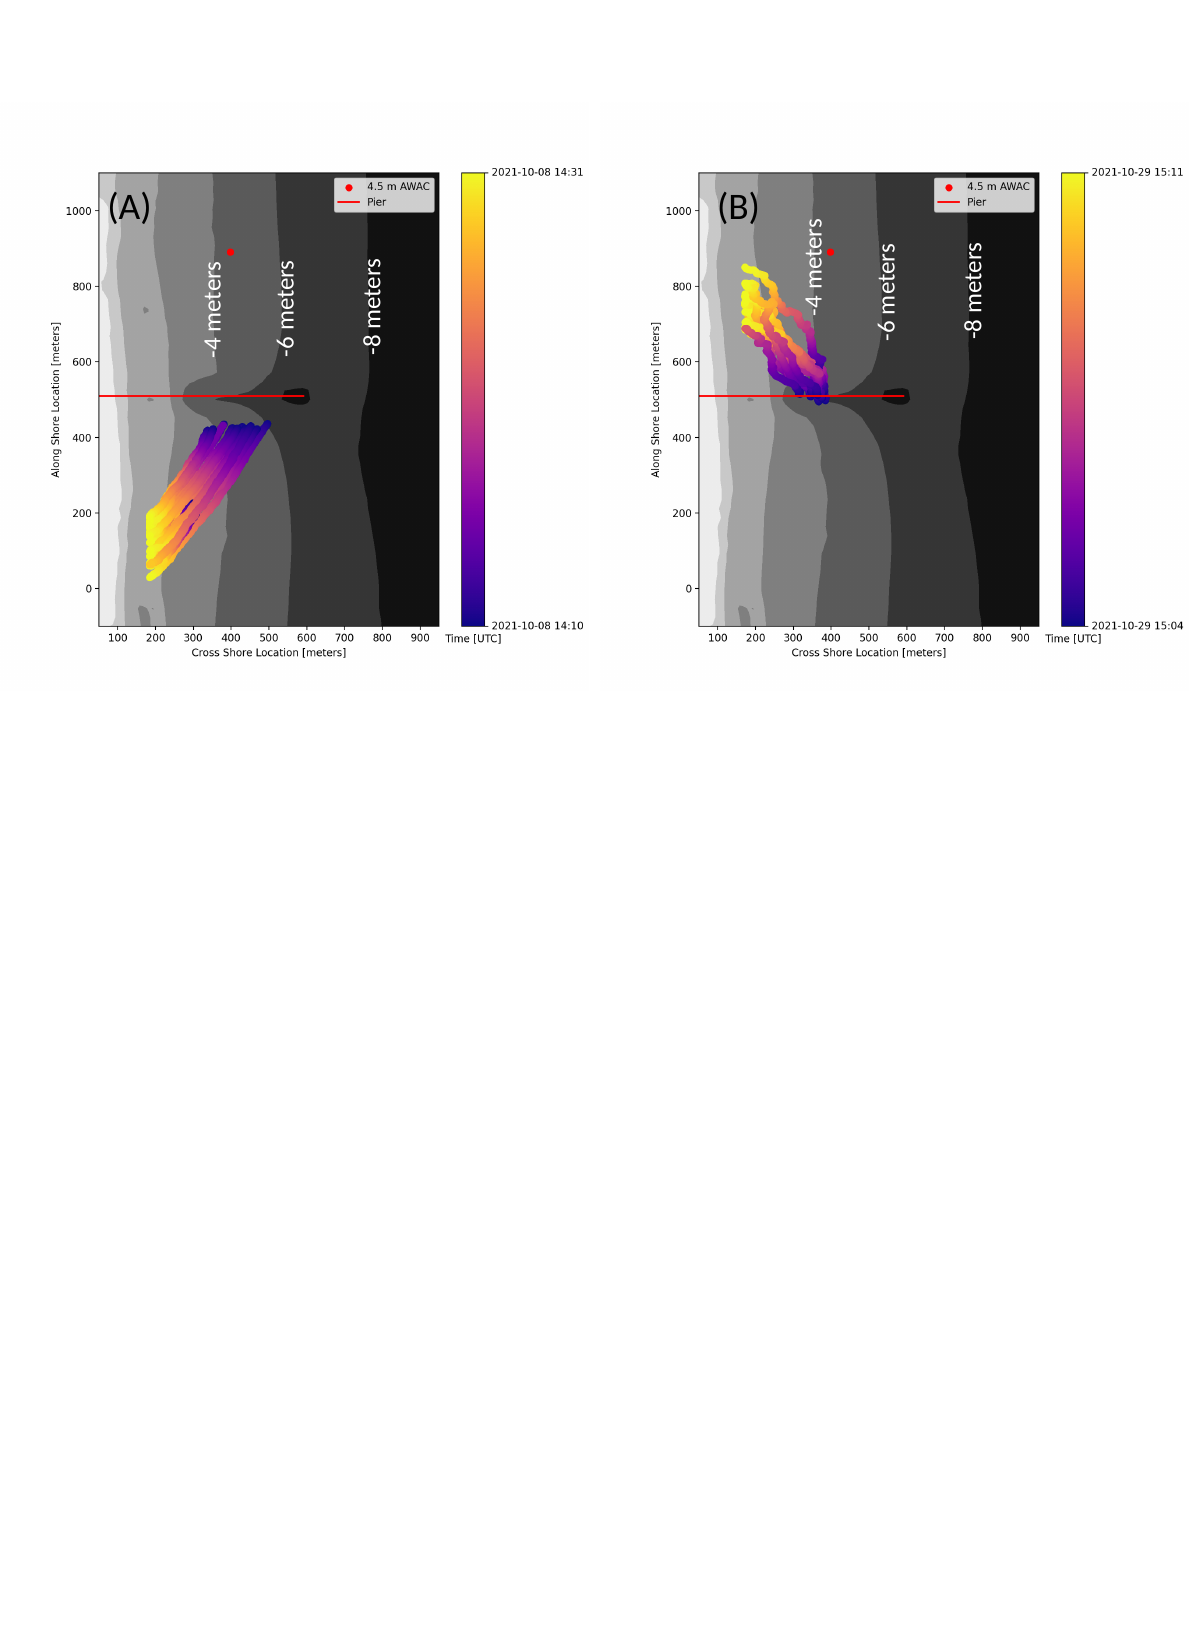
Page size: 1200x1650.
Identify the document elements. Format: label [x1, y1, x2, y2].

picture [0, 102, 589, 692]
picture [599, 102, 1189, 692]
